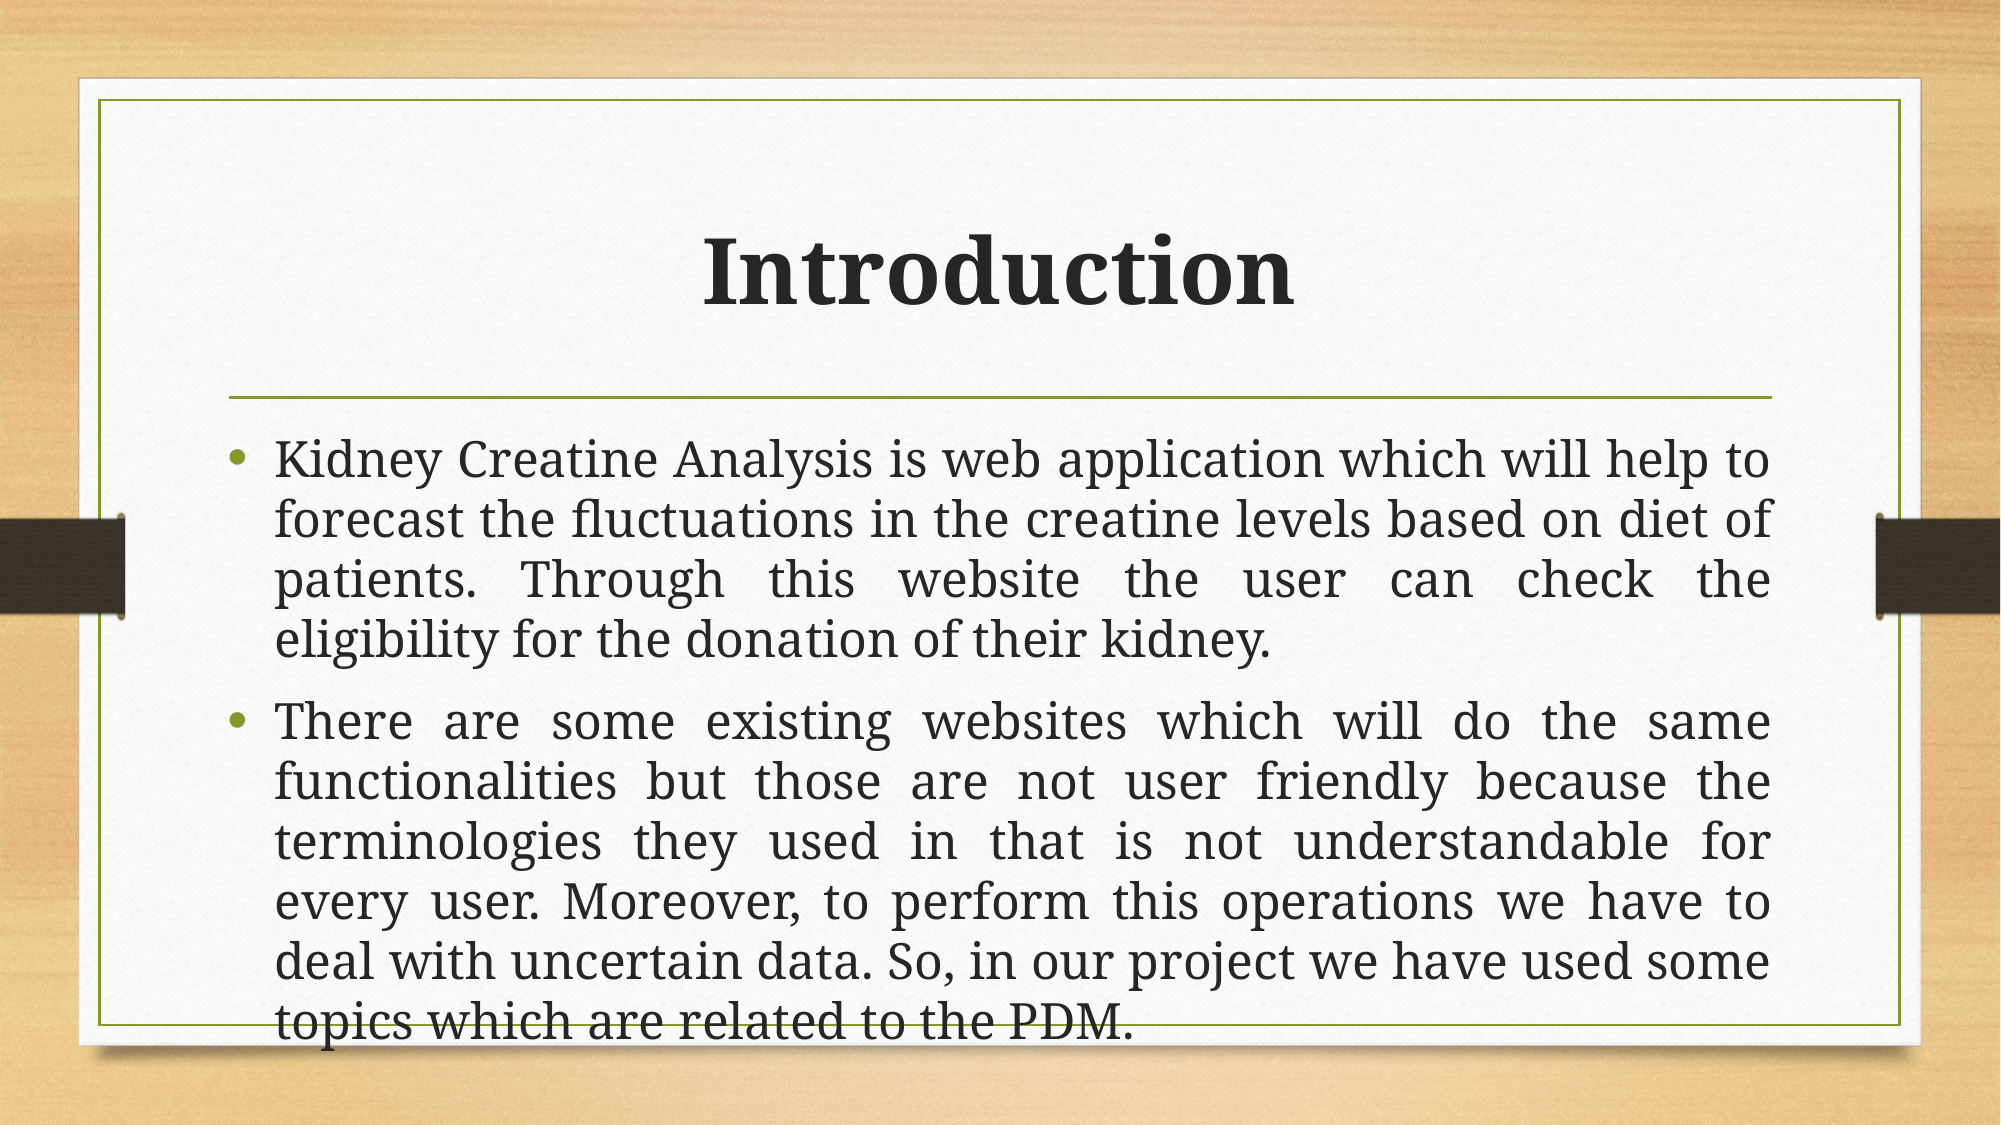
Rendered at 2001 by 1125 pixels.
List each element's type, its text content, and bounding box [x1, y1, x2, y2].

list Kidney Creatine Analysis is web application which will help to forecast the fluctuations in the creatine levels based on diet of patients. Through this website the user can check the eligibility for the donation of their kidney. There are some existing websites which will do the same functionalities but those are not user friendly because the terminologies they used in that is not understandable for every user. Moreover, to perform this operations we have to deal with uncertain data. So, in our project we have used some topics which are related to the PDM. [212, 419, 1788, 964]
title Introduction [212, 161, 1788, 375]
picture [0, 0, 2001, 1125]
